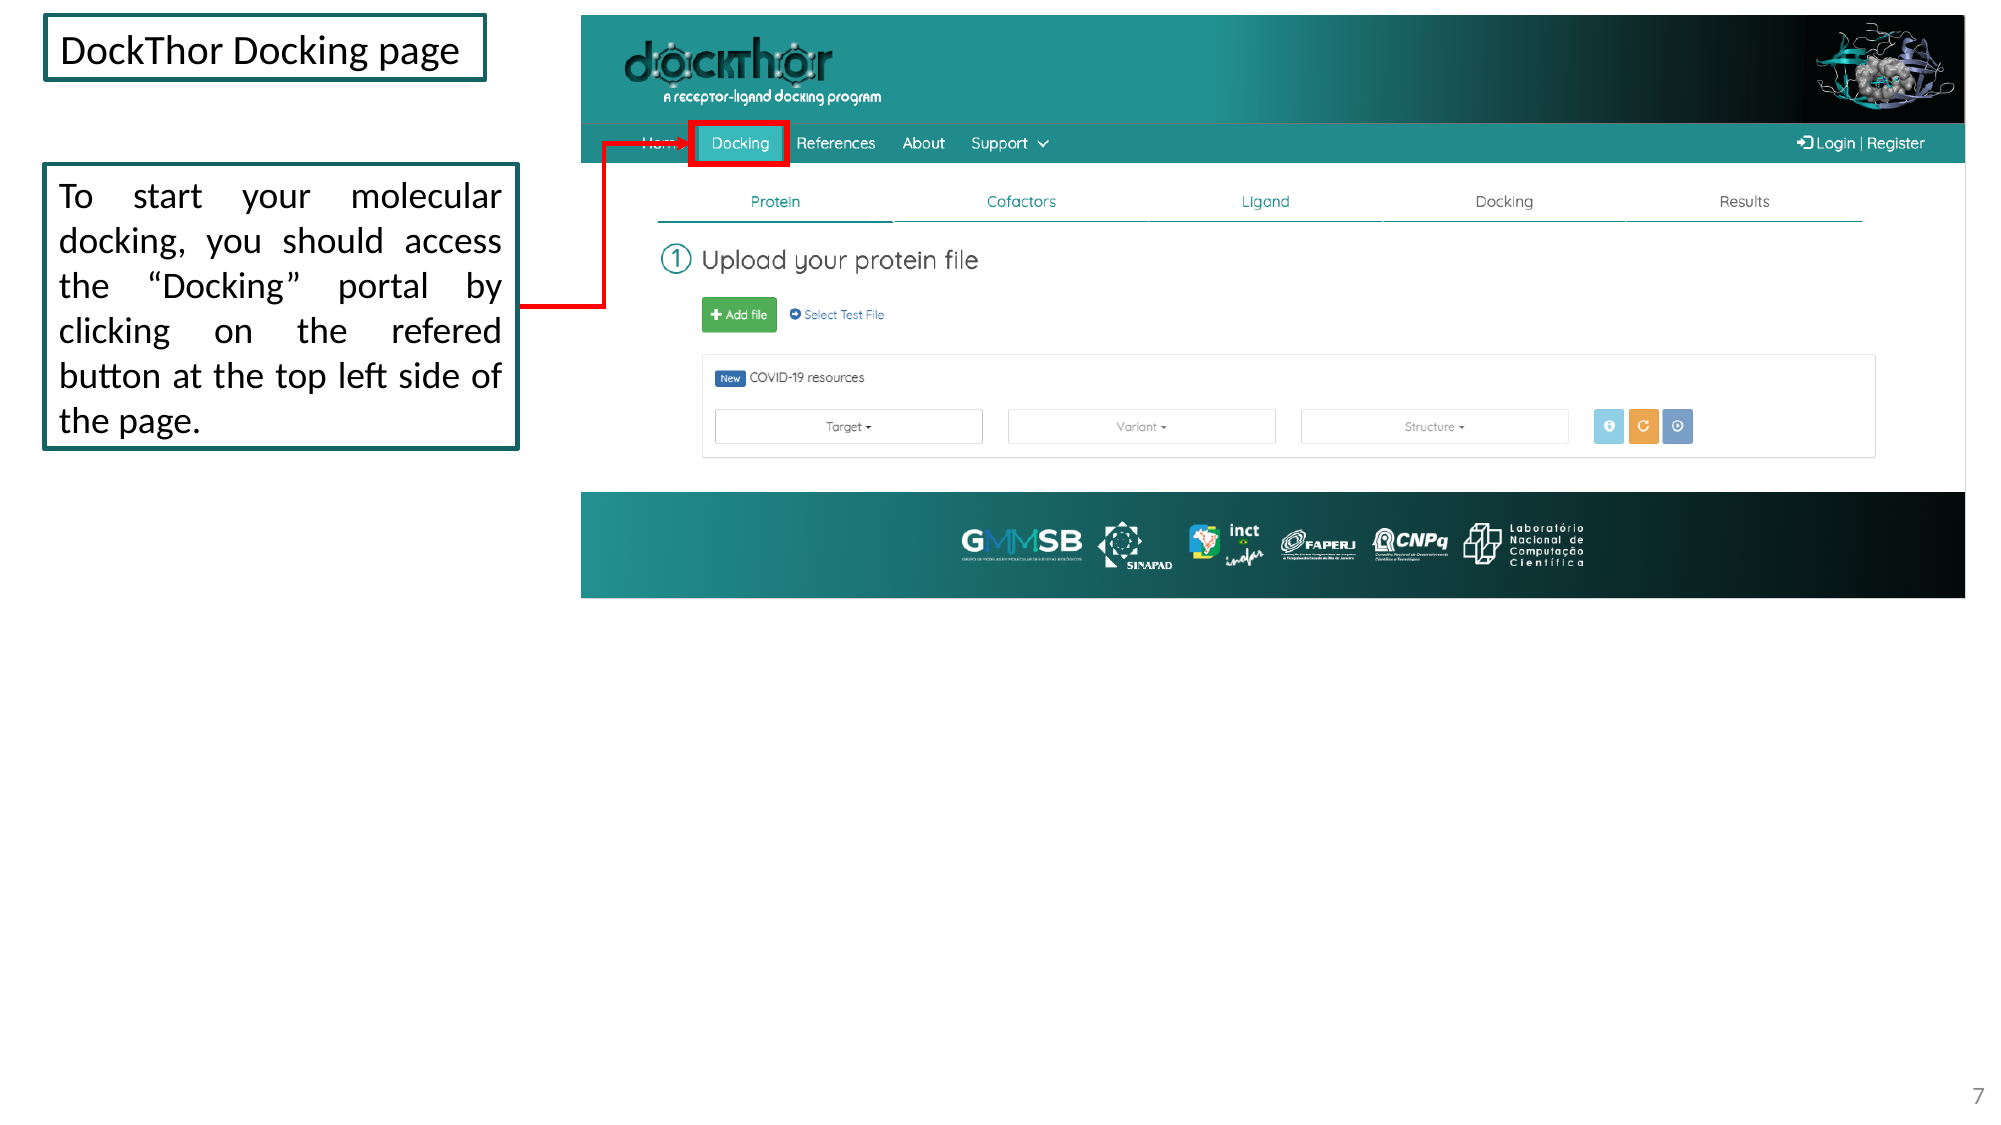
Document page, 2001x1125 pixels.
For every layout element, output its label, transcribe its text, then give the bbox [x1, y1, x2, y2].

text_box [517, 143, 692, 308]
text_box To start your molecular docking, you should access the “Docking” portal by clicking on the refered button at the top left side of the page. [44, 164, 518, 449]
slide_number 7 [1550, 1065, 2000, 1125]
text_box DockThor Docking page [45, 15, 485, 80]
picture [581, 15, 1966, 599]
